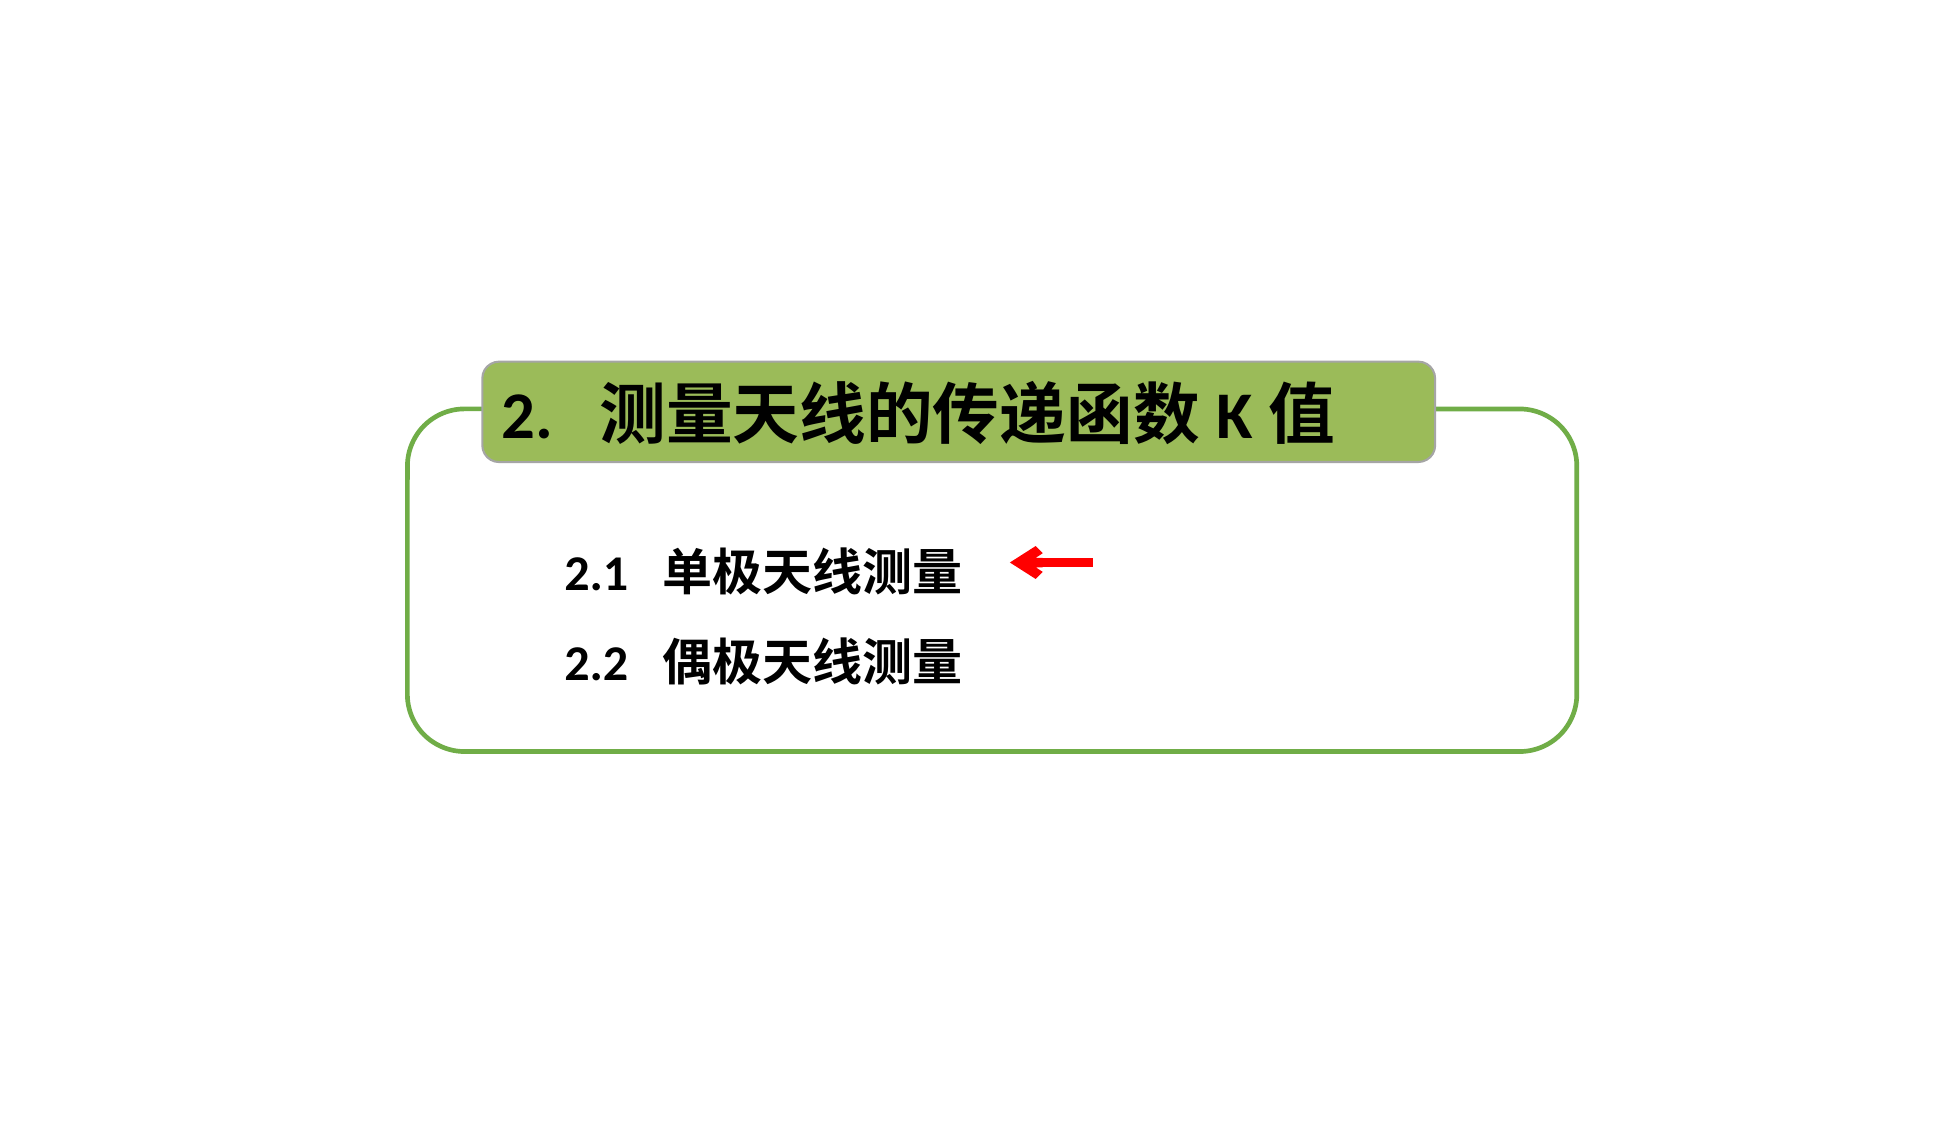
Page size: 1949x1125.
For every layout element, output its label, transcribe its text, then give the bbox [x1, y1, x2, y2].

text_box 2. 测量天线的传递函数K值 [482, 361, 1436, 463]
text_box 2.1 单极天线测量 2.2 偶极天线测量 [549, 503, 978, 699]
text_box [407, 408, 1577, 752]
